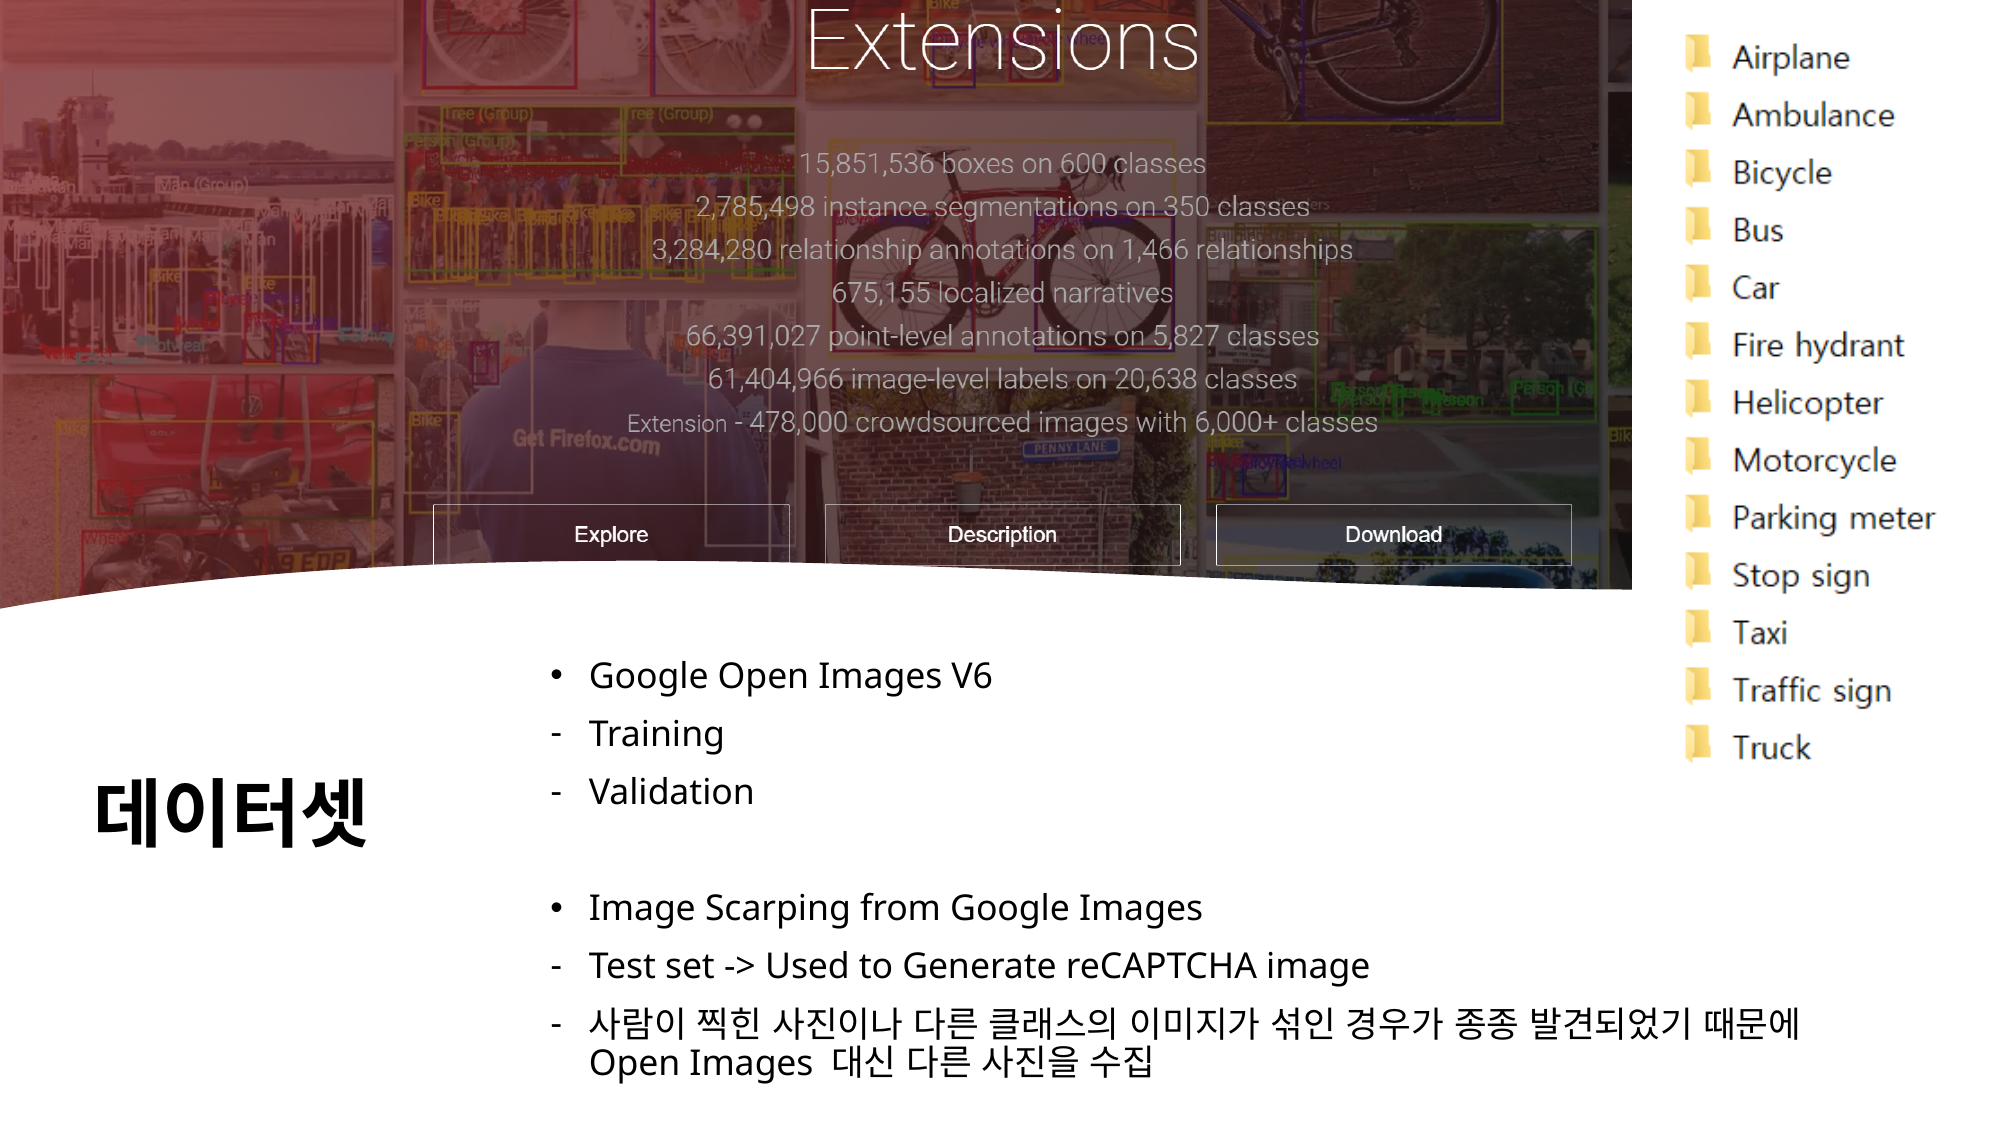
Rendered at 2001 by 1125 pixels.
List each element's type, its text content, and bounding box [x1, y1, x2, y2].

title 데이터셋 [78, 615, 619, 1018]
list Google Open Images V6 Training Validation Image Scarping from Google Images Test set -> Used to Generate reCAPTCHA image 사람이 찍힌 사진이나 다른 클래스의 이미지가 섞인 경우가 종종 발견되었기 때문에 Open Images 대신 다른 사진을 수집 [535, 648, 1905, 1093]
picture [0, 0, 2000, 808]
